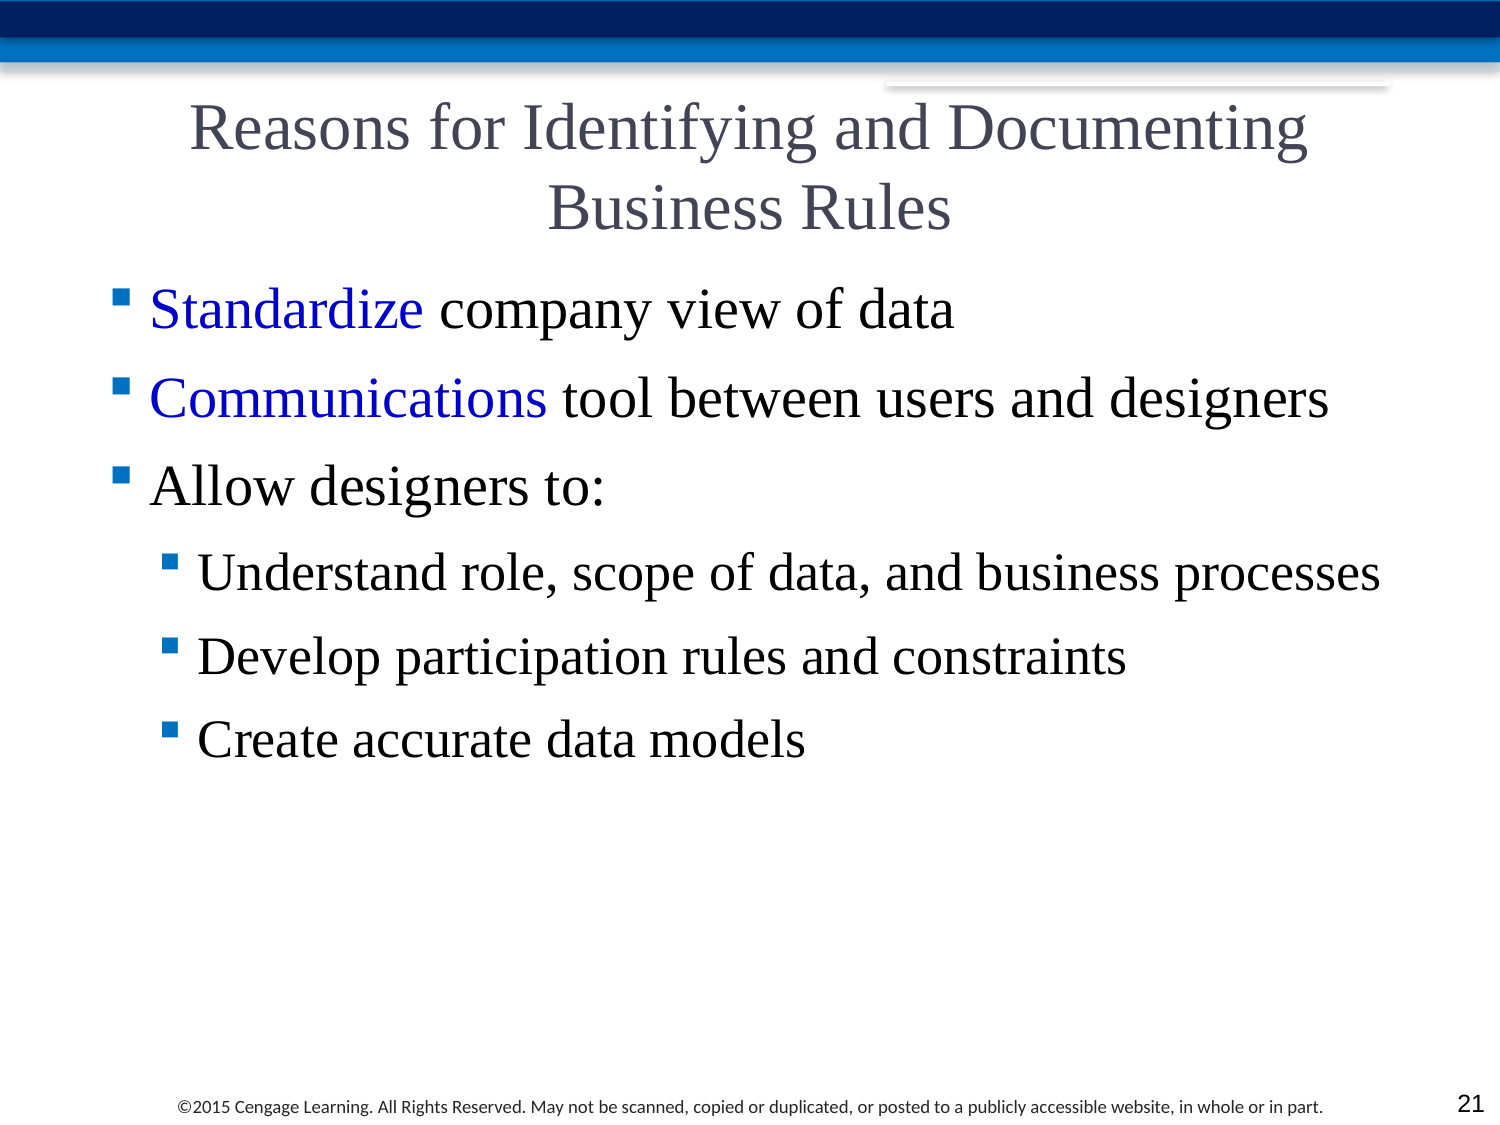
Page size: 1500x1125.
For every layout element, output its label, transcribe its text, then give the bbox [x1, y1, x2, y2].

list Standardize company view of data Communications tool between users and designers Allow designers to: Understand role, scope of data, and business processes Develop participation rules and constraints Create accurate data models [75, 262, 1425, 1066]
title Reasons for Identifying and Documenting Business Rules [75, 75, 1425, 250]
slide_number 21 [1425, 1074, 1500, 1125]
